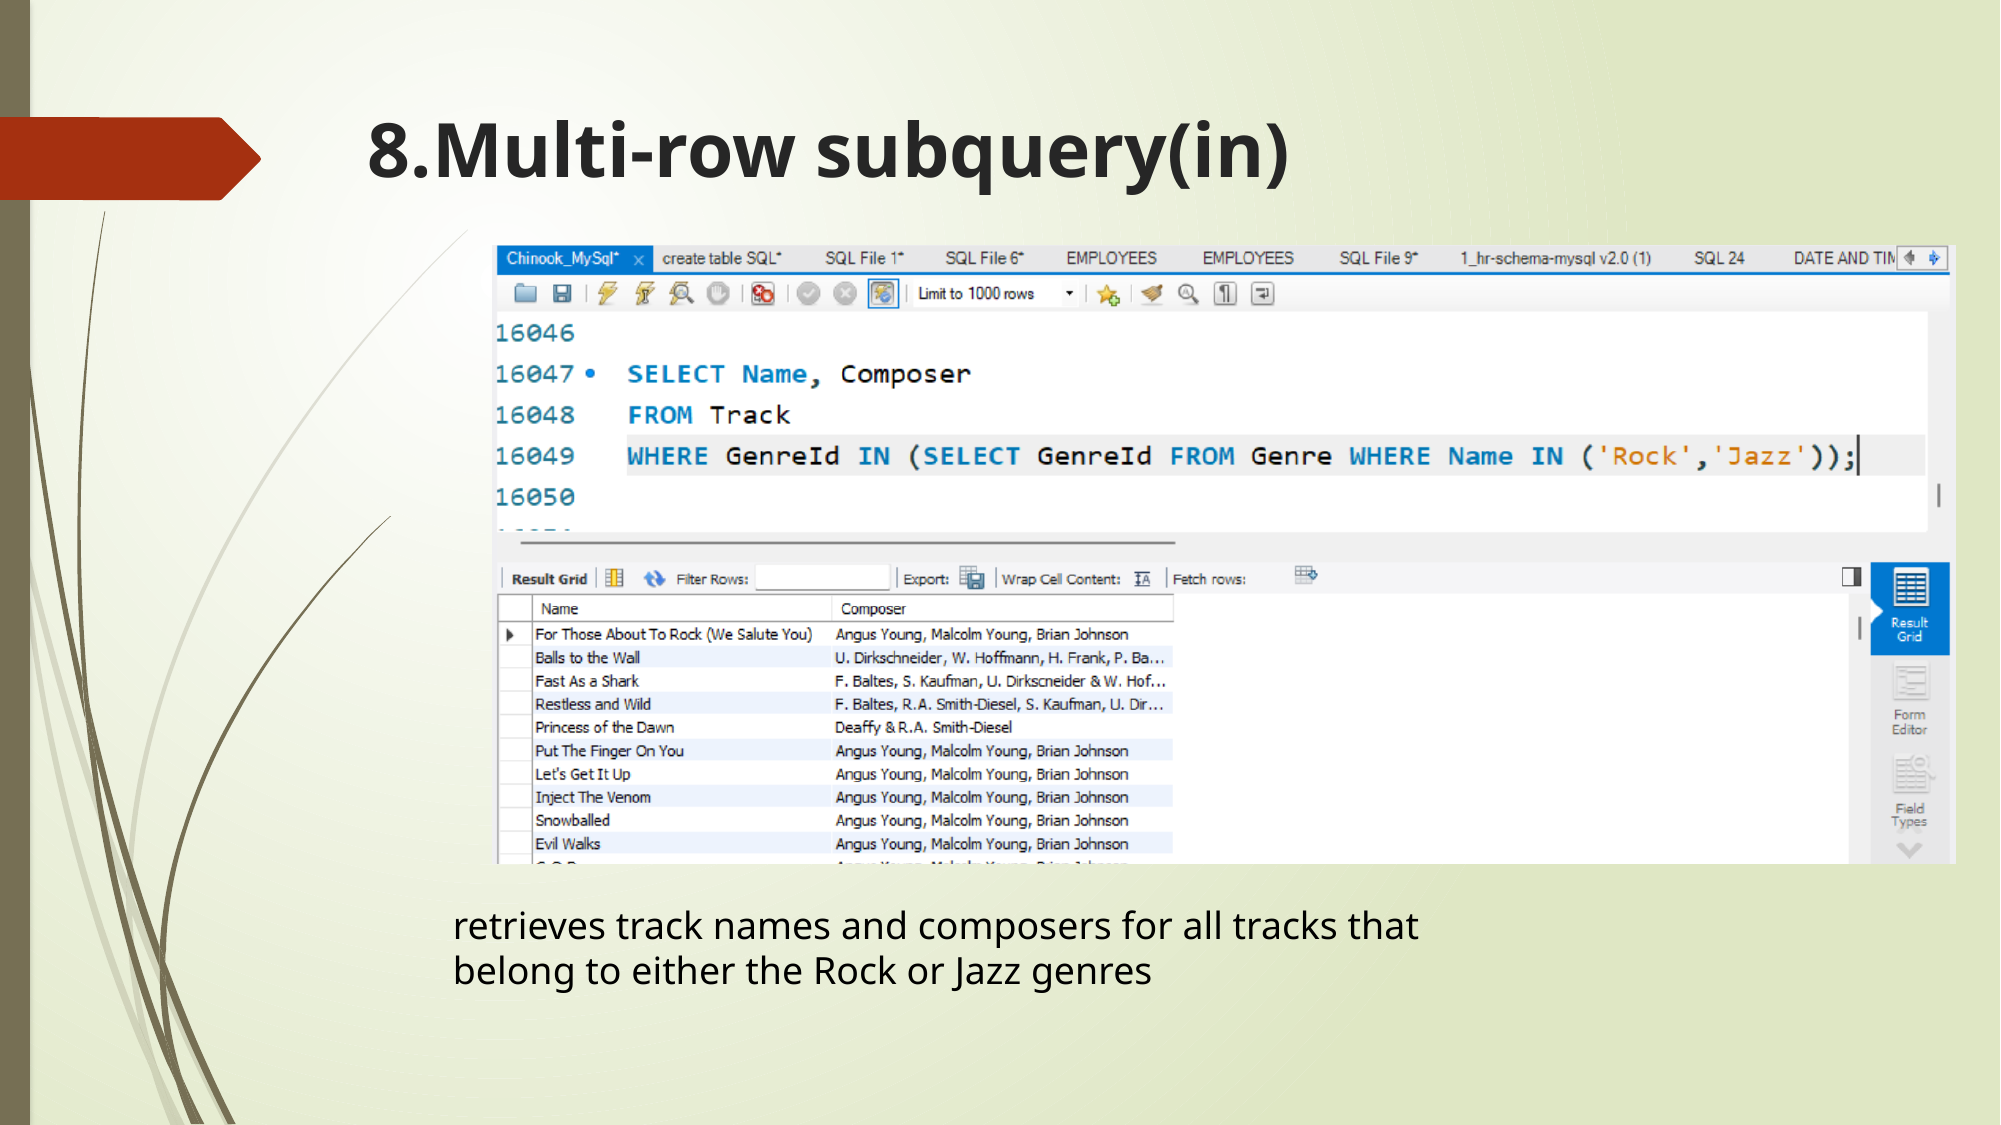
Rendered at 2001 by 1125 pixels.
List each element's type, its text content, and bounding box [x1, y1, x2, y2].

title 8.Multi-row subquery(in) [352, 94, 1815, 305]
text_box retrieves track names and composers for all tracks that belong to either the Rock or Jazz genres [438, 894, 1533, 999]
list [492, 244, 1956, 864]
